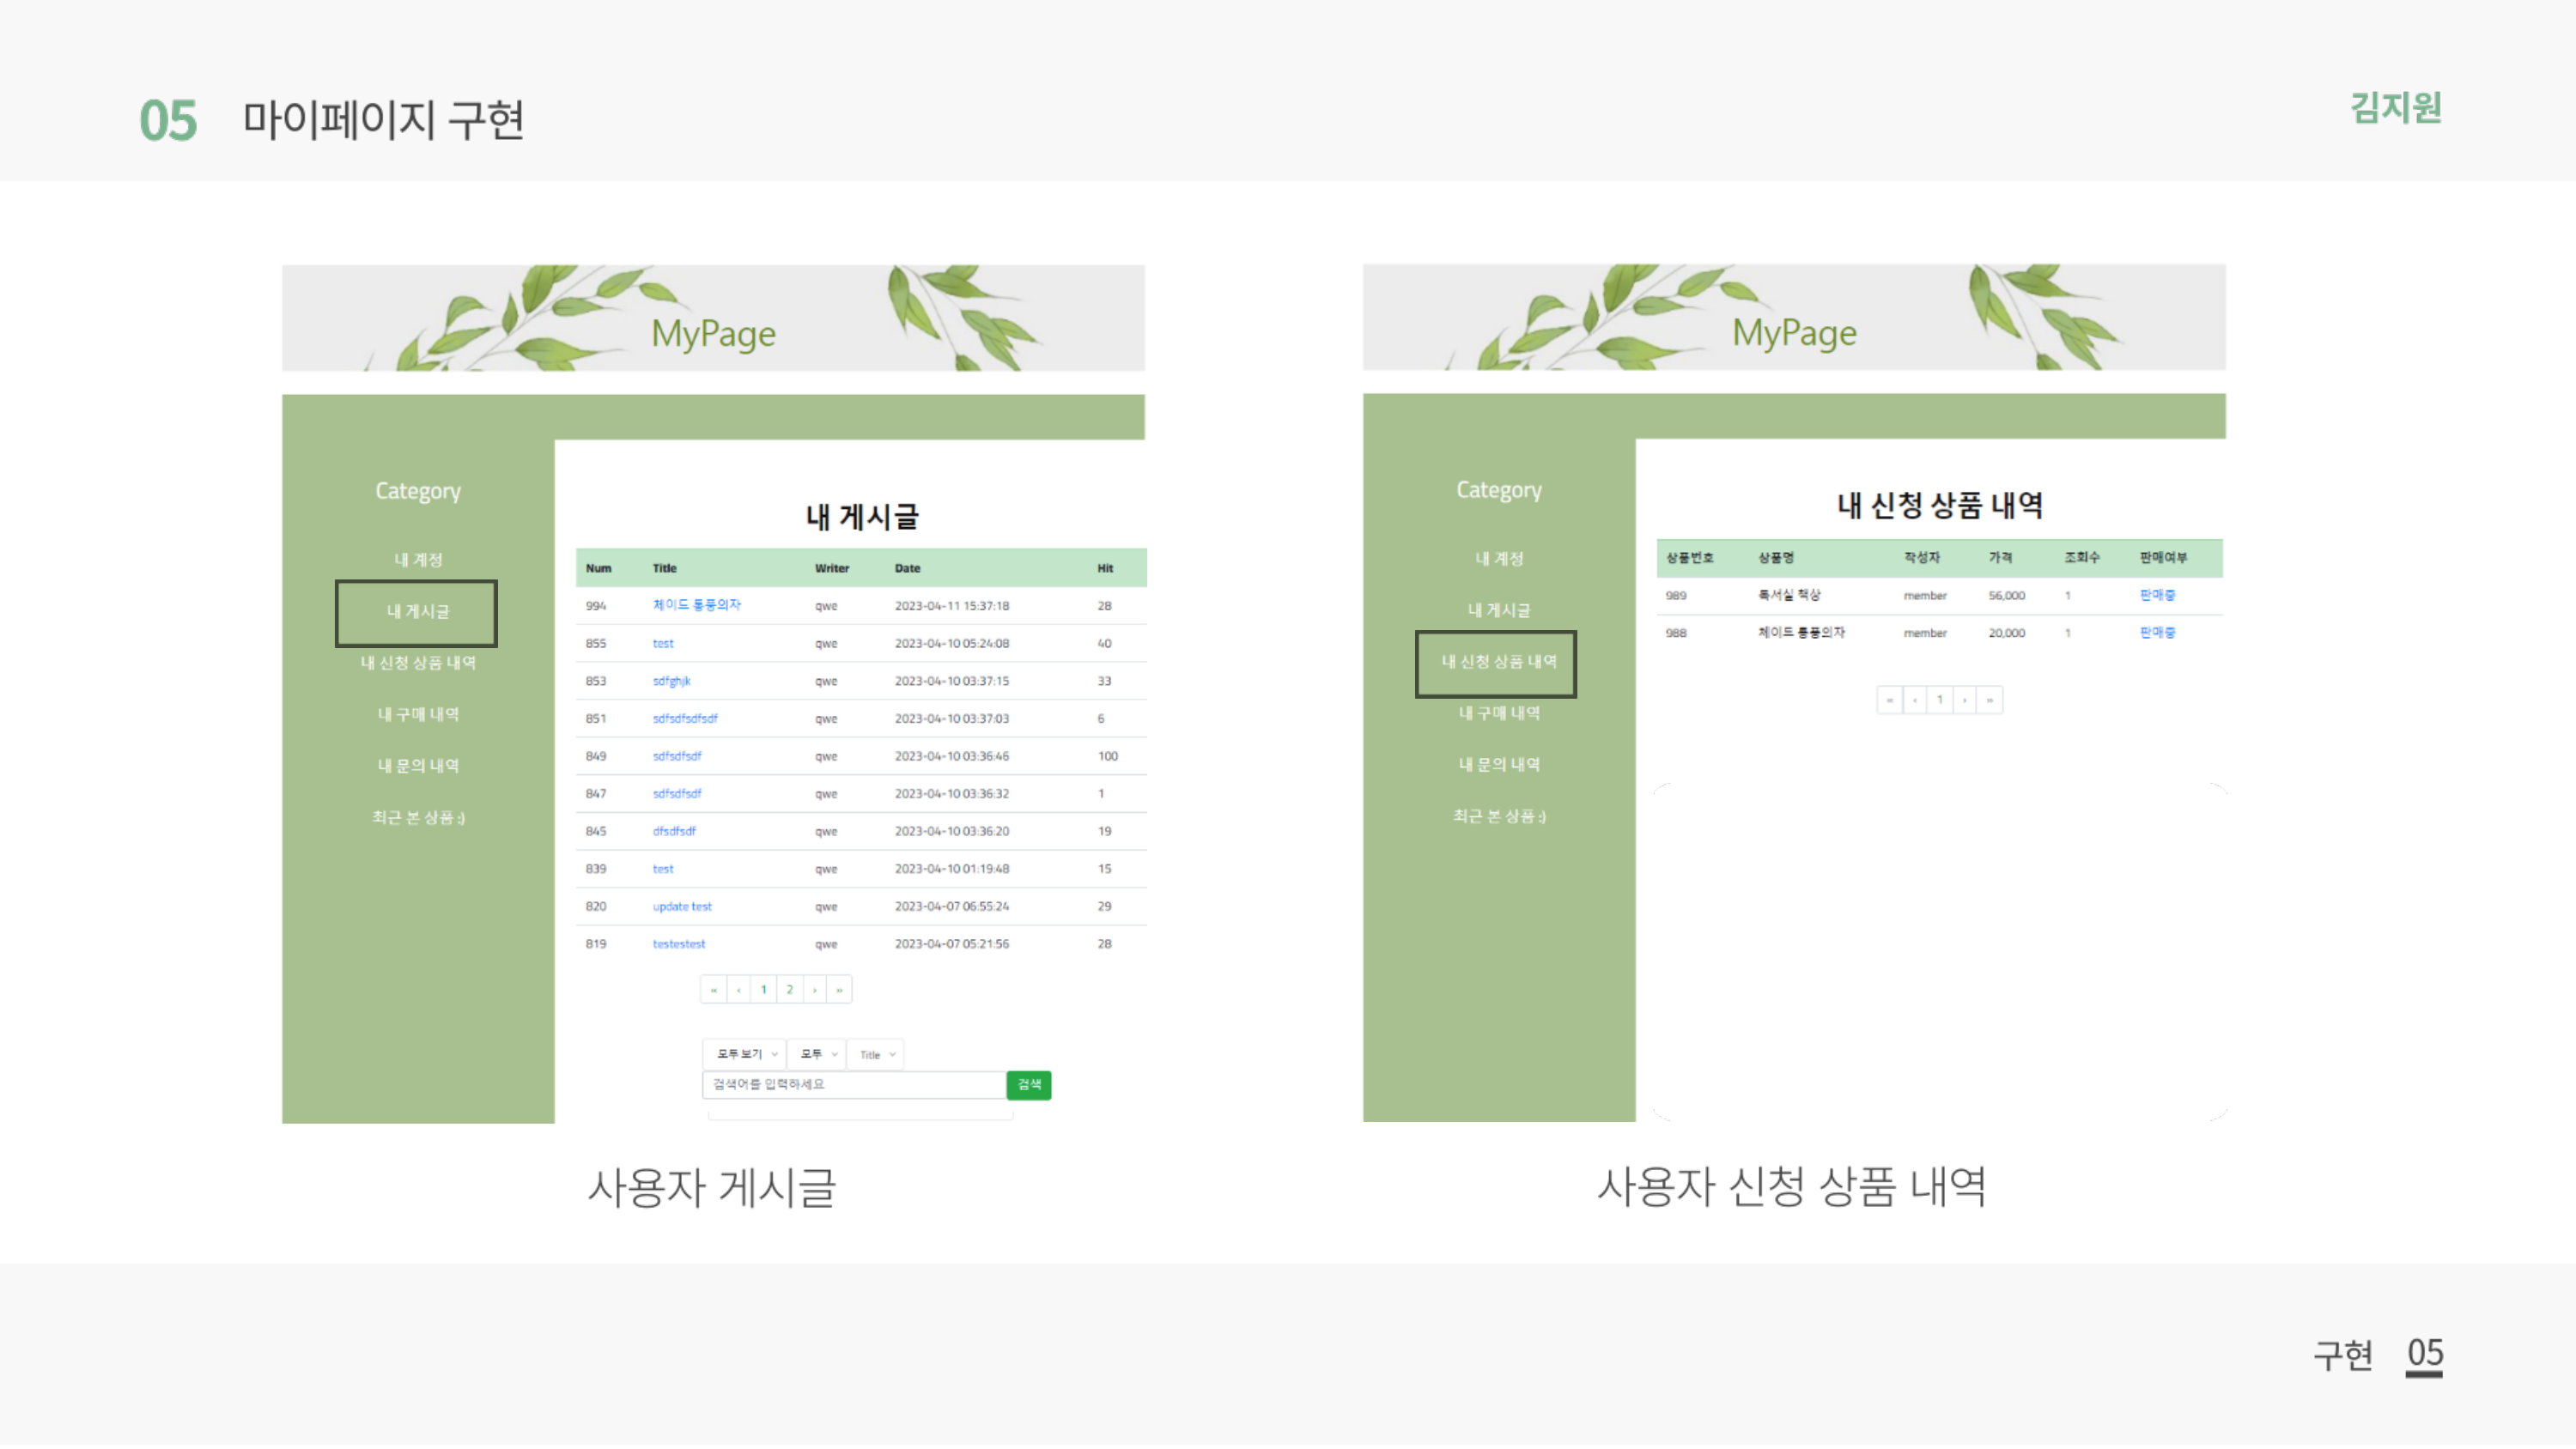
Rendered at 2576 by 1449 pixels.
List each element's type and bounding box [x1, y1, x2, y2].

picture [270, 1148, 860, 1229]
text_box [0, 1263, 2576, 1446]
picture [235, 80, 547, 162]
picture [2202, 77, 2458, 141]
text_box [0, 0, 2576, 182]
picture [131, 72, 225, 167]
picture [1352, 1147, 2015, 1228]
picture [2398, 1320, 2461, 1380]
text_box [1358, 258, 2229, 1123]
text_box [276, 259, 1147, 1125]
picture [2009, 1325, 2389, 1388]
text_box [2405, 1361, 2443, 1389]
